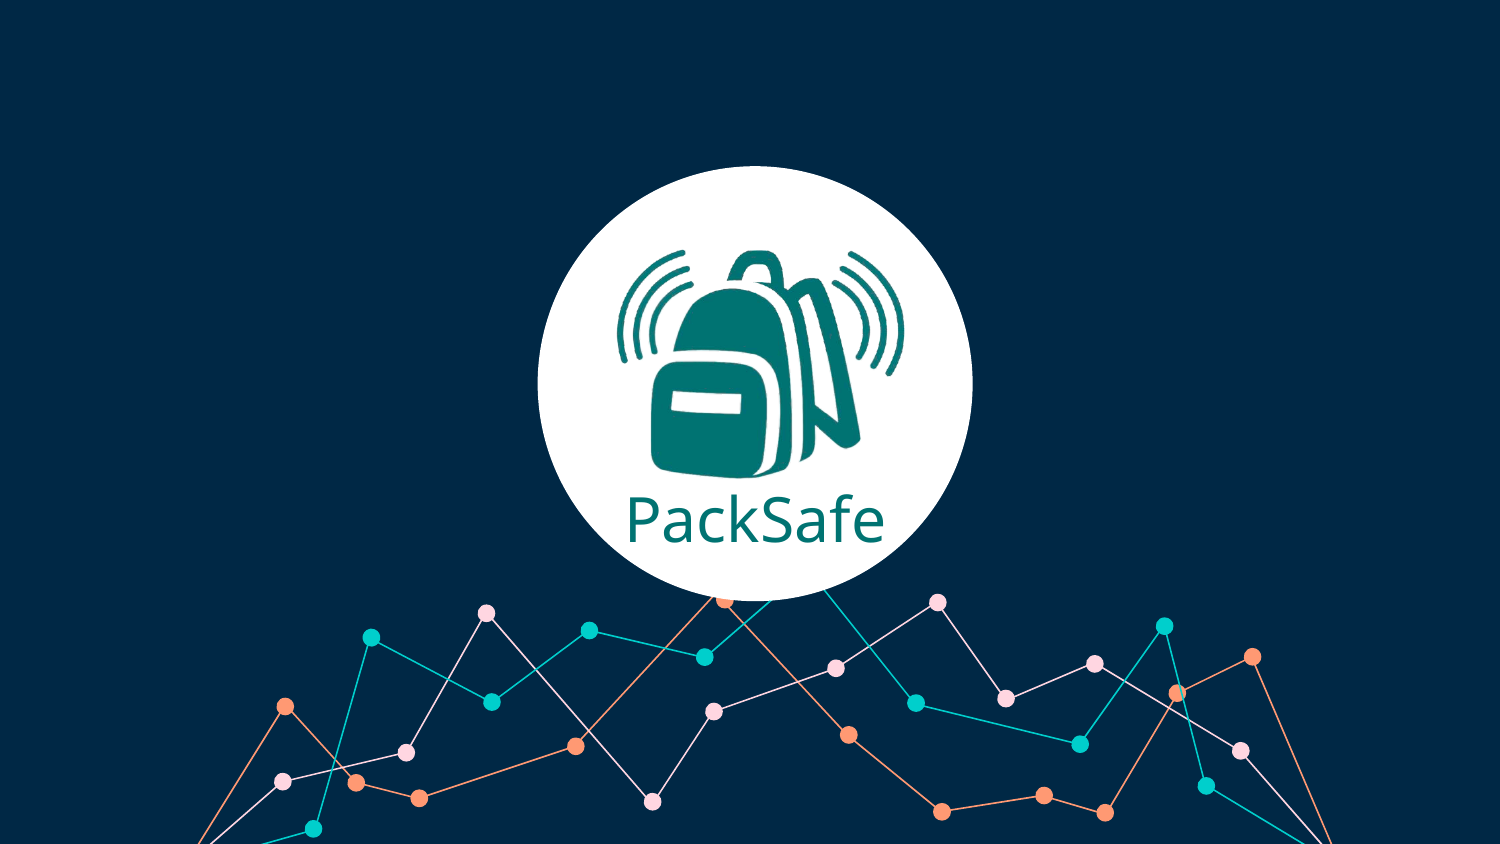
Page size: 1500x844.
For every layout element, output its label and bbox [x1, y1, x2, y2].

text_box [537, 165, 973, 602]
